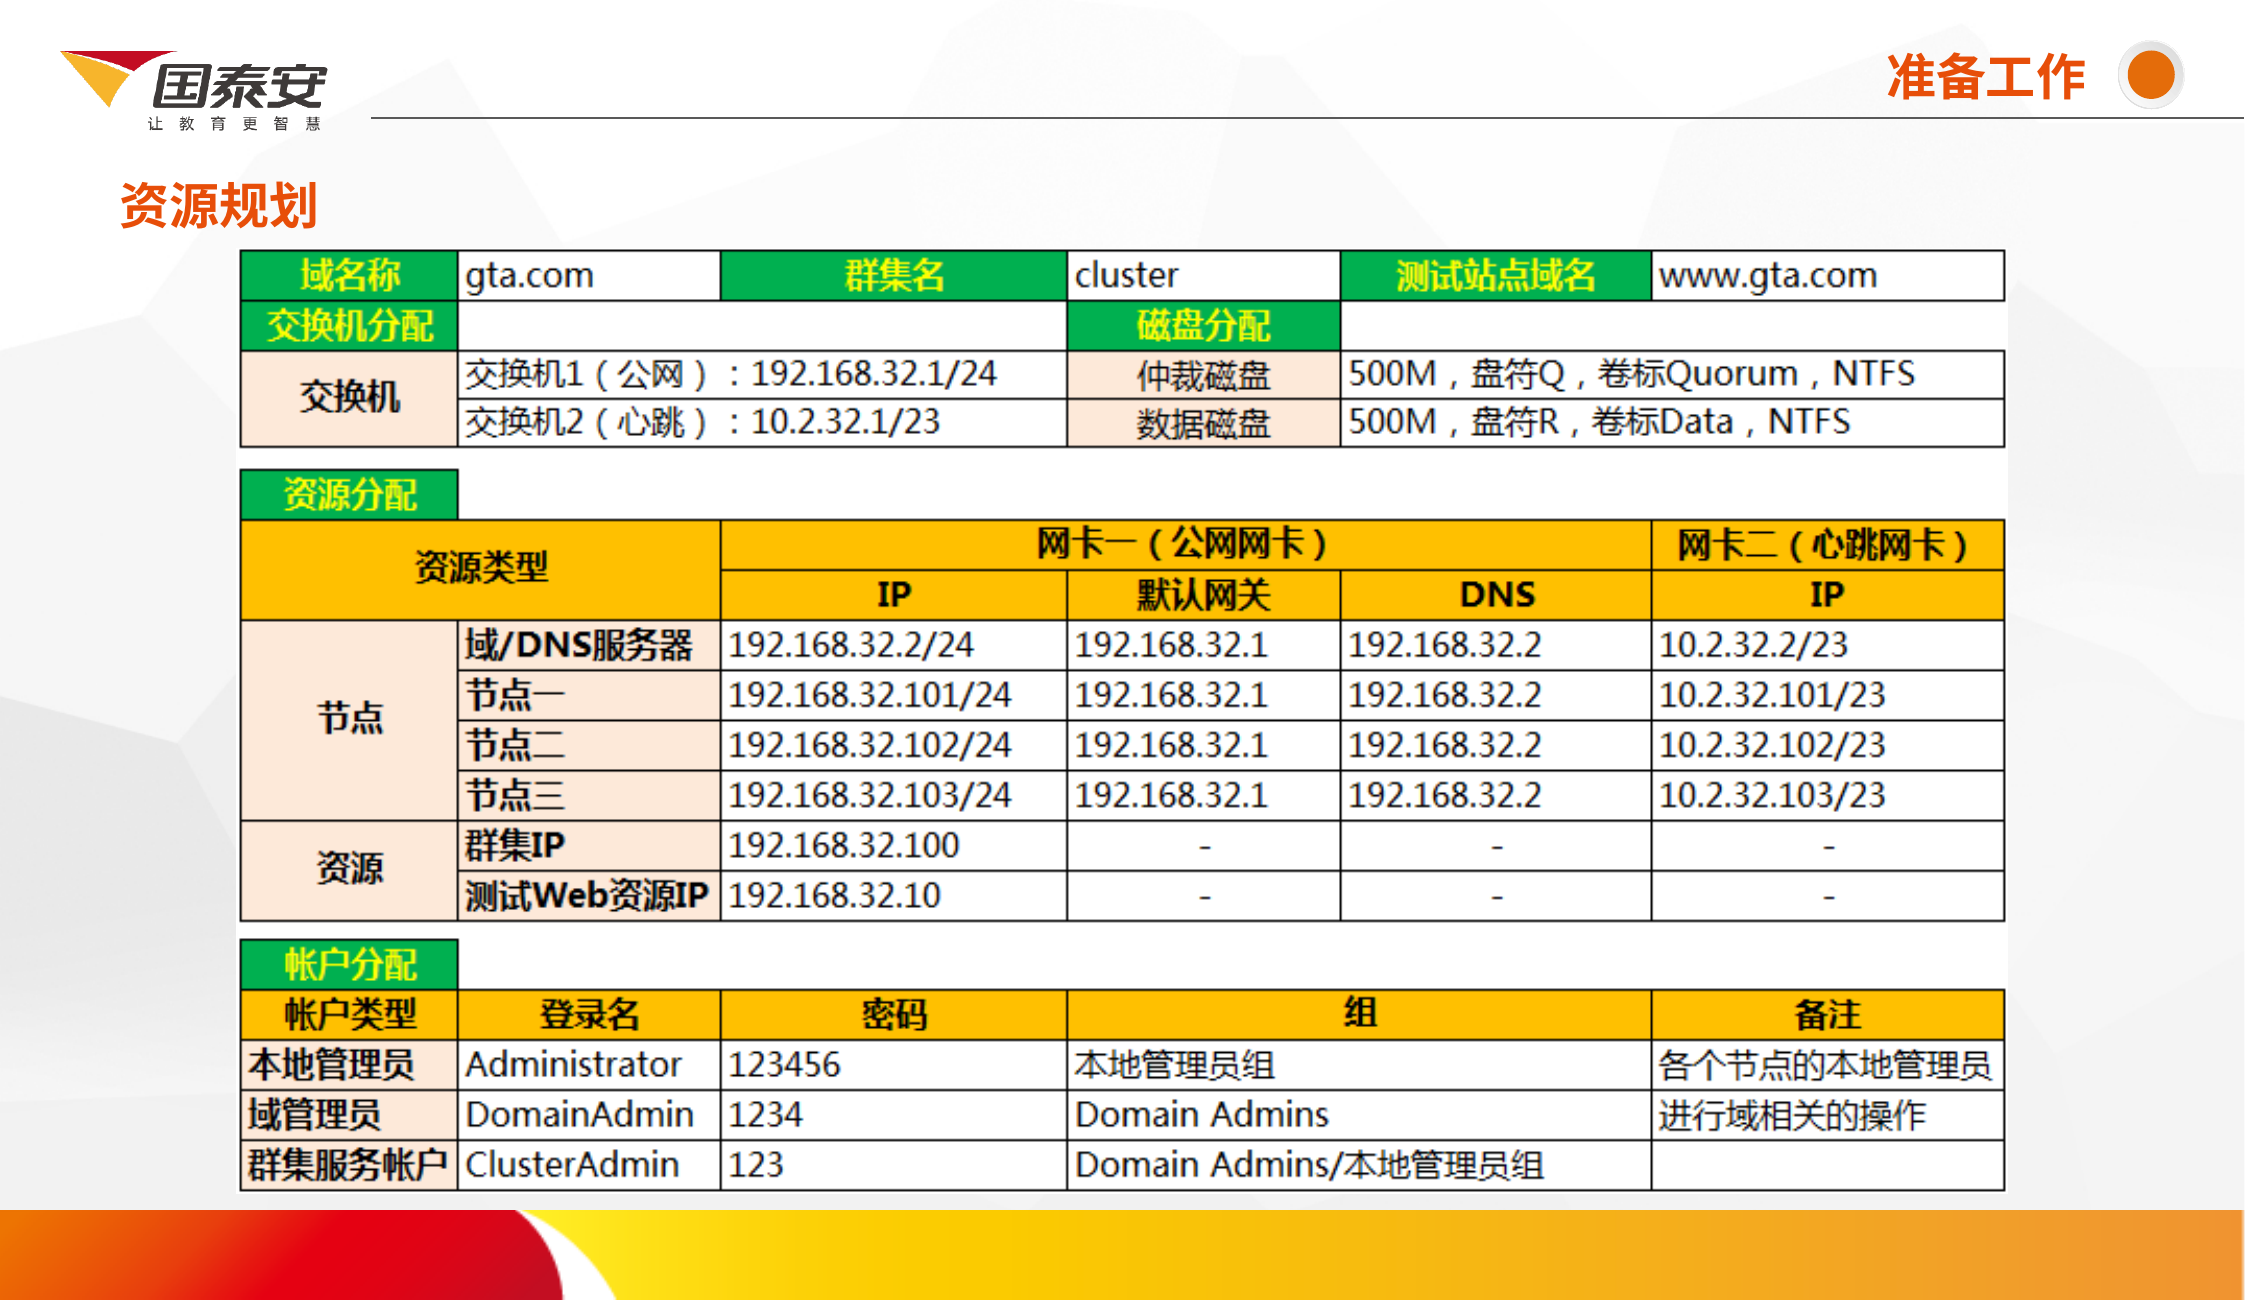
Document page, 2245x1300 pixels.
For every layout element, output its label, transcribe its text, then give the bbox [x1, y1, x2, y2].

list 准备工作 [1334, 37, 2101, 121]
picture [0, 0, 2245, 1300]
list 资源规划 [105, 166, 2103, 233]
